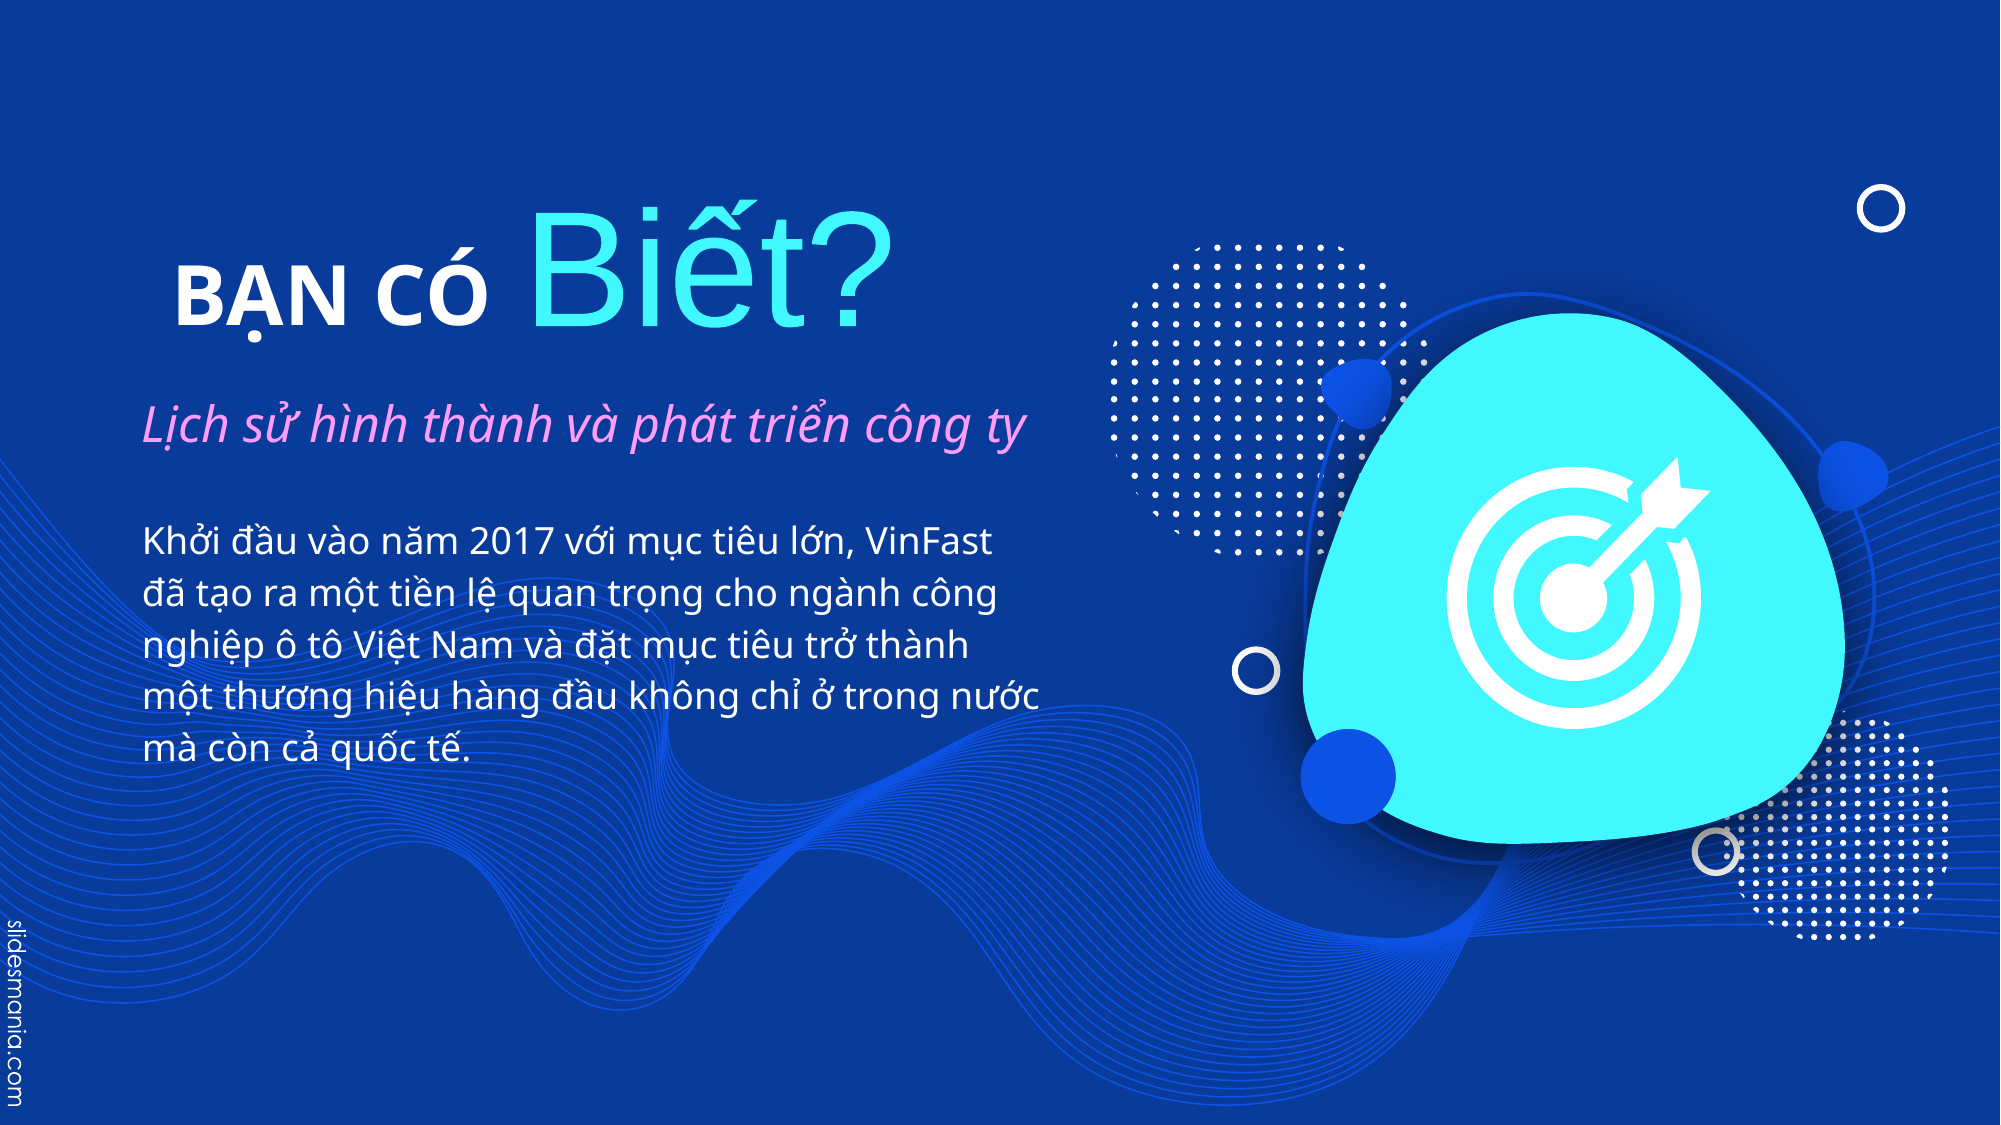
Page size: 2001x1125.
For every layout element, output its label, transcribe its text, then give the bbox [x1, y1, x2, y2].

text_box [1300, 729, 1396, 825]
list Lịch sử hình thành và phát triển công ty Khởi đầu vào năm 2017 với mục tiêu lớn, VinFast đã tạo ra một tiền lệ quan trọng cho ngành công nghiệp ô tô Việt Nam và đặt mục tiêu trở thành một thương hiệu hàng đầu không chỉ ở trong nước mà còn cả quốc tế. [121, 363, 1066, 888]
title BẠN CÓ [151, 229, 1066, 355]
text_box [1446, 456, 1712, 730]
